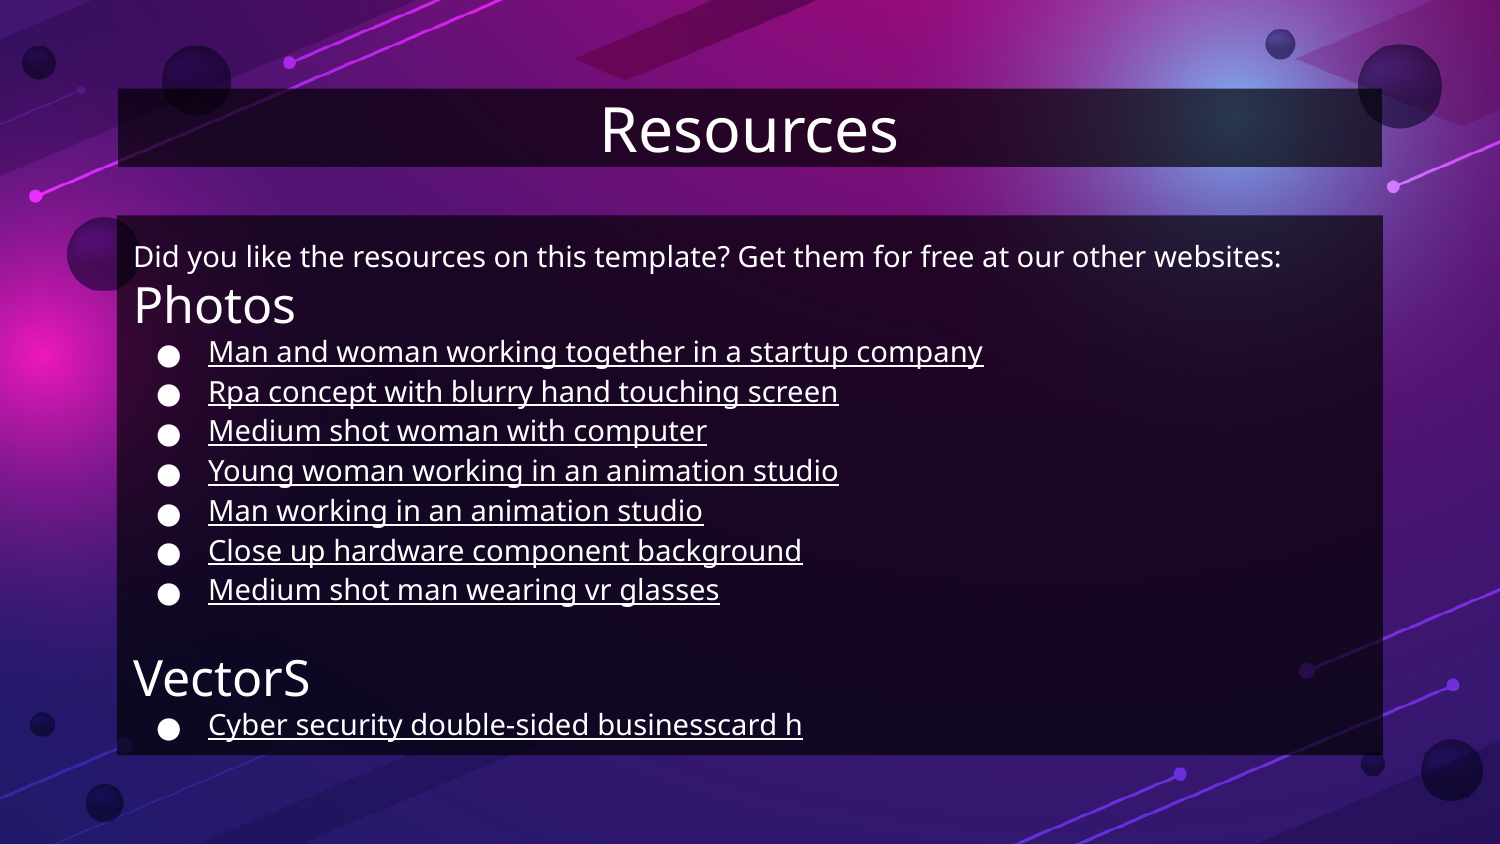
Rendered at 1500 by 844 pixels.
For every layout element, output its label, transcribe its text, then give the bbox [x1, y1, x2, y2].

picture [0, 0, 1500, 844]
list Did you like the resources on this template? Get them for free at our other websites: Photos Man and woman working together in a startup company Rpa concept with blurry hand touching screen Medium shot woman with computer Young woman working in an animation studio Man working in an animation studio Close up hardware component background Medium shot man wearing vr glasses VectorS Cyber security double-sided businesscard h [118, 223, 1382, 756]
title Resources [118, 88, 1382, 167]
